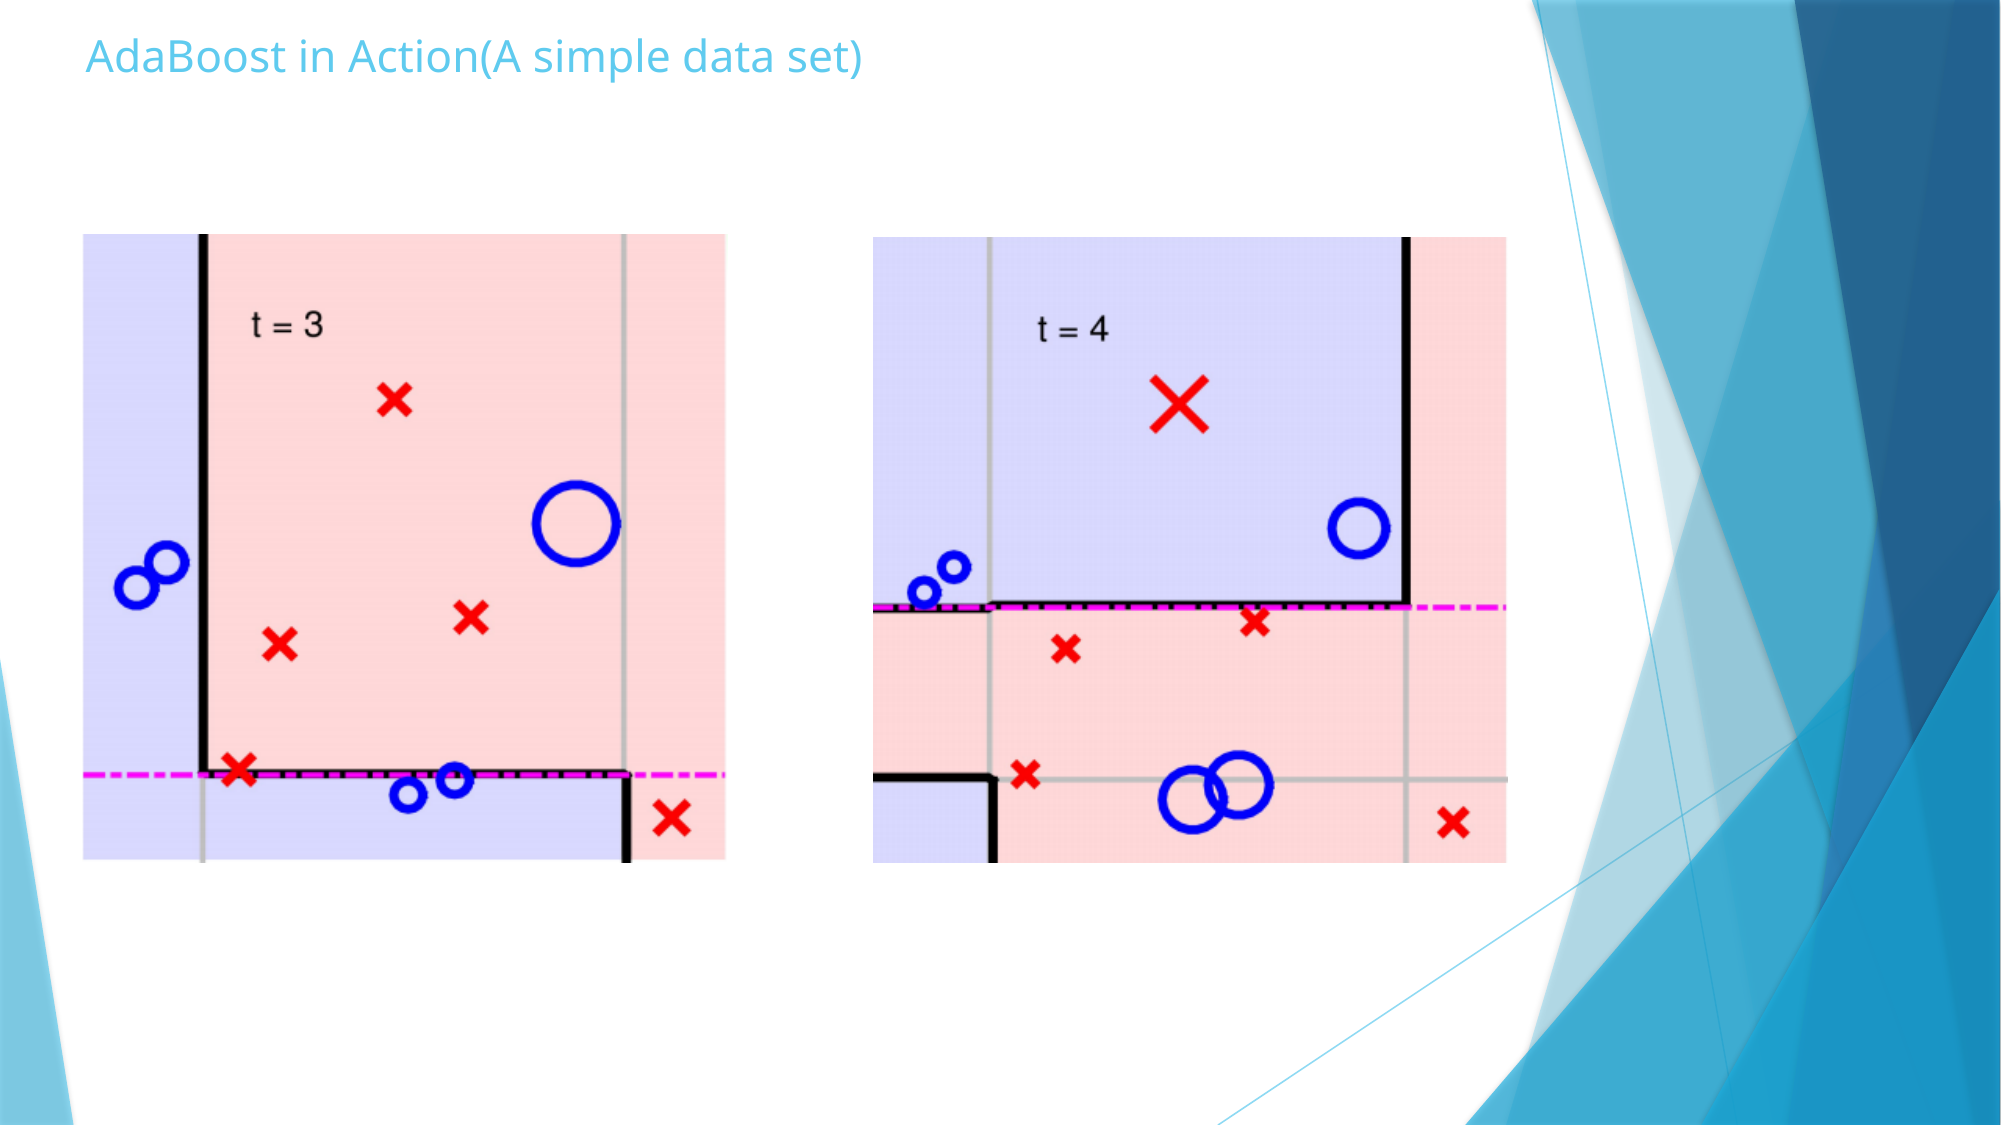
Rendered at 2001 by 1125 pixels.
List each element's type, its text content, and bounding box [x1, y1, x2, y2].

picture [872, 237, 1509, 864]
title AdaBoost in Action(A simple data set) [70, 20, 888, 103]
picture [82, 234, 729, 864]
